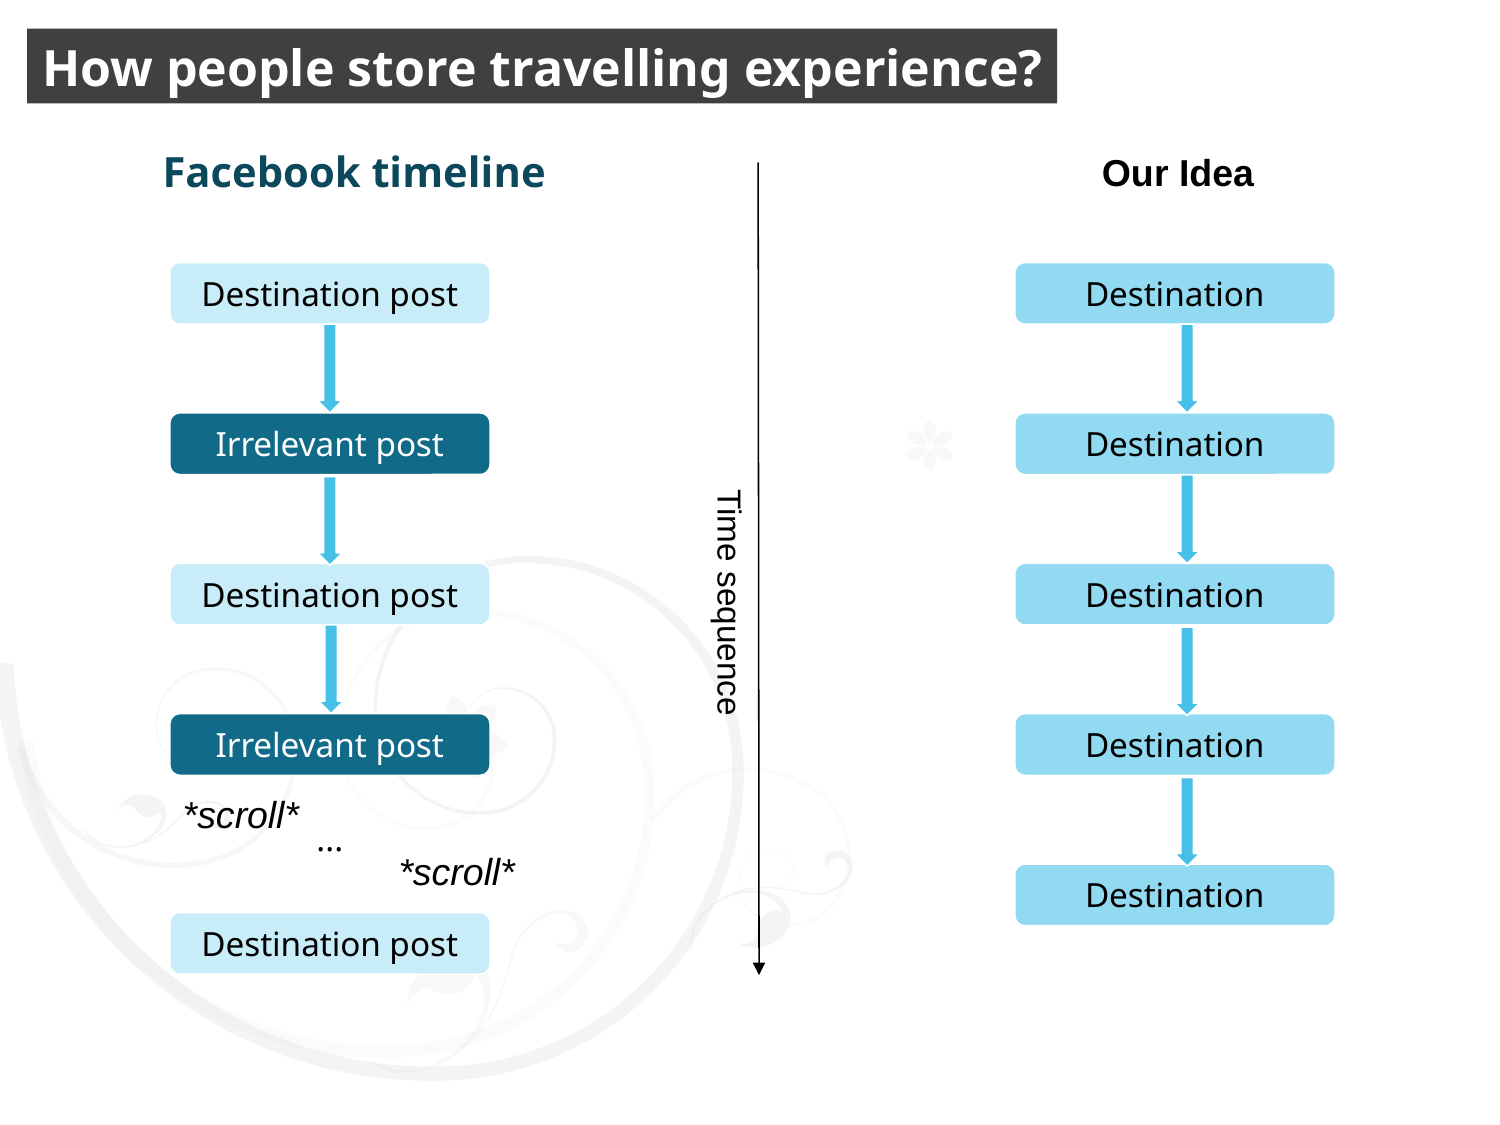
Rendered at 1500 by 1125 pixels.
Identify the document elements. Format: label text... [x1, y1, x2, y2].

text_box [1174, 324, 1200, 413]
text_box Destination [1014, 412, 1336, 475]
text_box Our Idea [1087, 141, 1269, 201]
text_box [317, 476, 343, 566]
text_box Destination [1014, 713, 1336, 776]
text_box Destination post [169, 262, 491, 325]
text_box Destination [1014, 262, 1336, 325]
text_box Destination post [169, 912, 491, 975]
text_box [1174, 626, 1200, 716]
text_box Facebook timeline [147, 138, 561, 204]
text_box Destination post [169, 563, 491, 625]
text_box Destination [1014, 563, 1336, 625]
text_box How people store travelling experience? [27, 28, 1058, 104]
text_box *scroll* [383, 840, 530, 901]
text_box [1174, 777, 1200, 867]
text_box [1174, 474, 1200, 564]
text_box [317, 324, 343, 413]
text_box [318, 624, 344, 714]
text_box Destination [1014, 864, 1336, 926]
text_box Irrelevant post [169, 412, 491, 475]
text_box ... [270, 810, 389, 866]
text_box Time sequence [687, 474, 752, 719]
text_box *scroll* [167, 783, 314, 844]
text_box Irrelevant post [169, 713, 491, 776]
